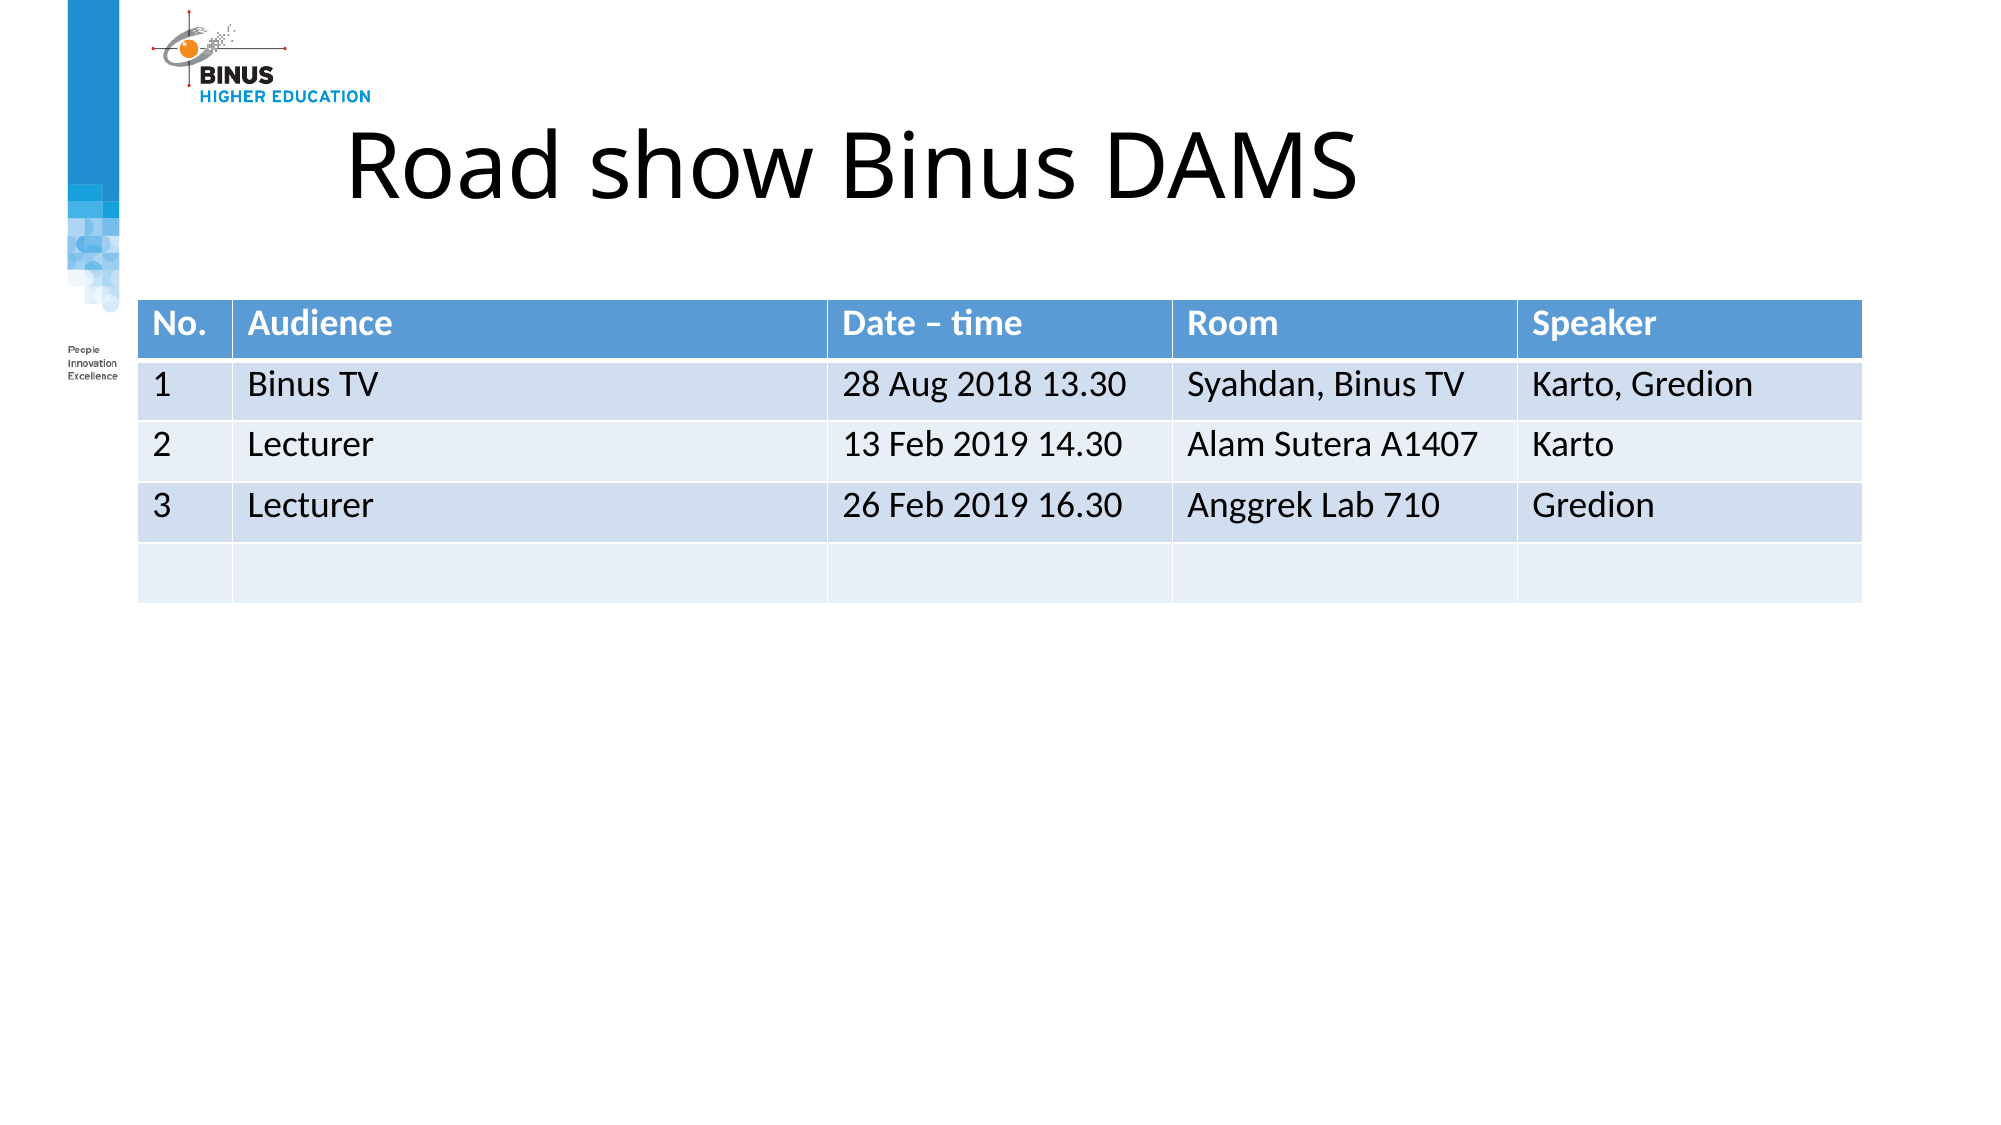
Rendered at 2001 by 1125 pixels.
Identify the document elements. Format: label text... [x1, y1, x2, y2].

table_cell [138, 544, 232, 603]
table_cell 13 Feb 2019 14.30 [828, 422, 1172, 481]
table_cell Karto [1518, 422, 1862, 481]
picture [151, 10, 371, 104]
picture [0, 0, 128, 1121]
table_cell [1518, 544, 1862, 603]
table_header No. [138, 300, 232, 358]
table_cell Binus TV [233, 363, 827, 420]
table_cell Anggrek Lab 710 [1173, 483, 1517, 542]
table_cell 2 [138, 422, 232, 481]
title Road show Binus DAMS [329, 59, 1863, 278]
table_cell Lecturer [233, 422, 827, 481]
table_cell Alam Sutera A1407 [1173, 422, 1517, 481]
table_cell Lecturer [233, 483, 827, 542]
table_header Audience [233, 300, 827, 358]
table_cell [233, 544, 827, 603]
table_cell Syahdan, Binus TV [1173, 363, 1517, 420]
table_cell 3 [138, 483, 232, 542]
table_header Room [1173, 300, 1517, 358]
table_cell Karto, Gredion [1518, 363, 1862, 420]
table_cell [828, 544, 1172, 603]
table_cell 1 [138, 363, 232, 420]
table_header Date – time [828, 300, 1172, 358]
table_header Speaker [1518, 300, 1862, 358]
table_cell 28 Aug 2018 13.30 [828, 363, 1172, 420]
table_cell 26 Feb 2019 16.30 [828, 483, 1172, 542]
table_cell [1173, 544, 1517, 603]
table_cell Gredion [1518, 483, 1862, 542]
